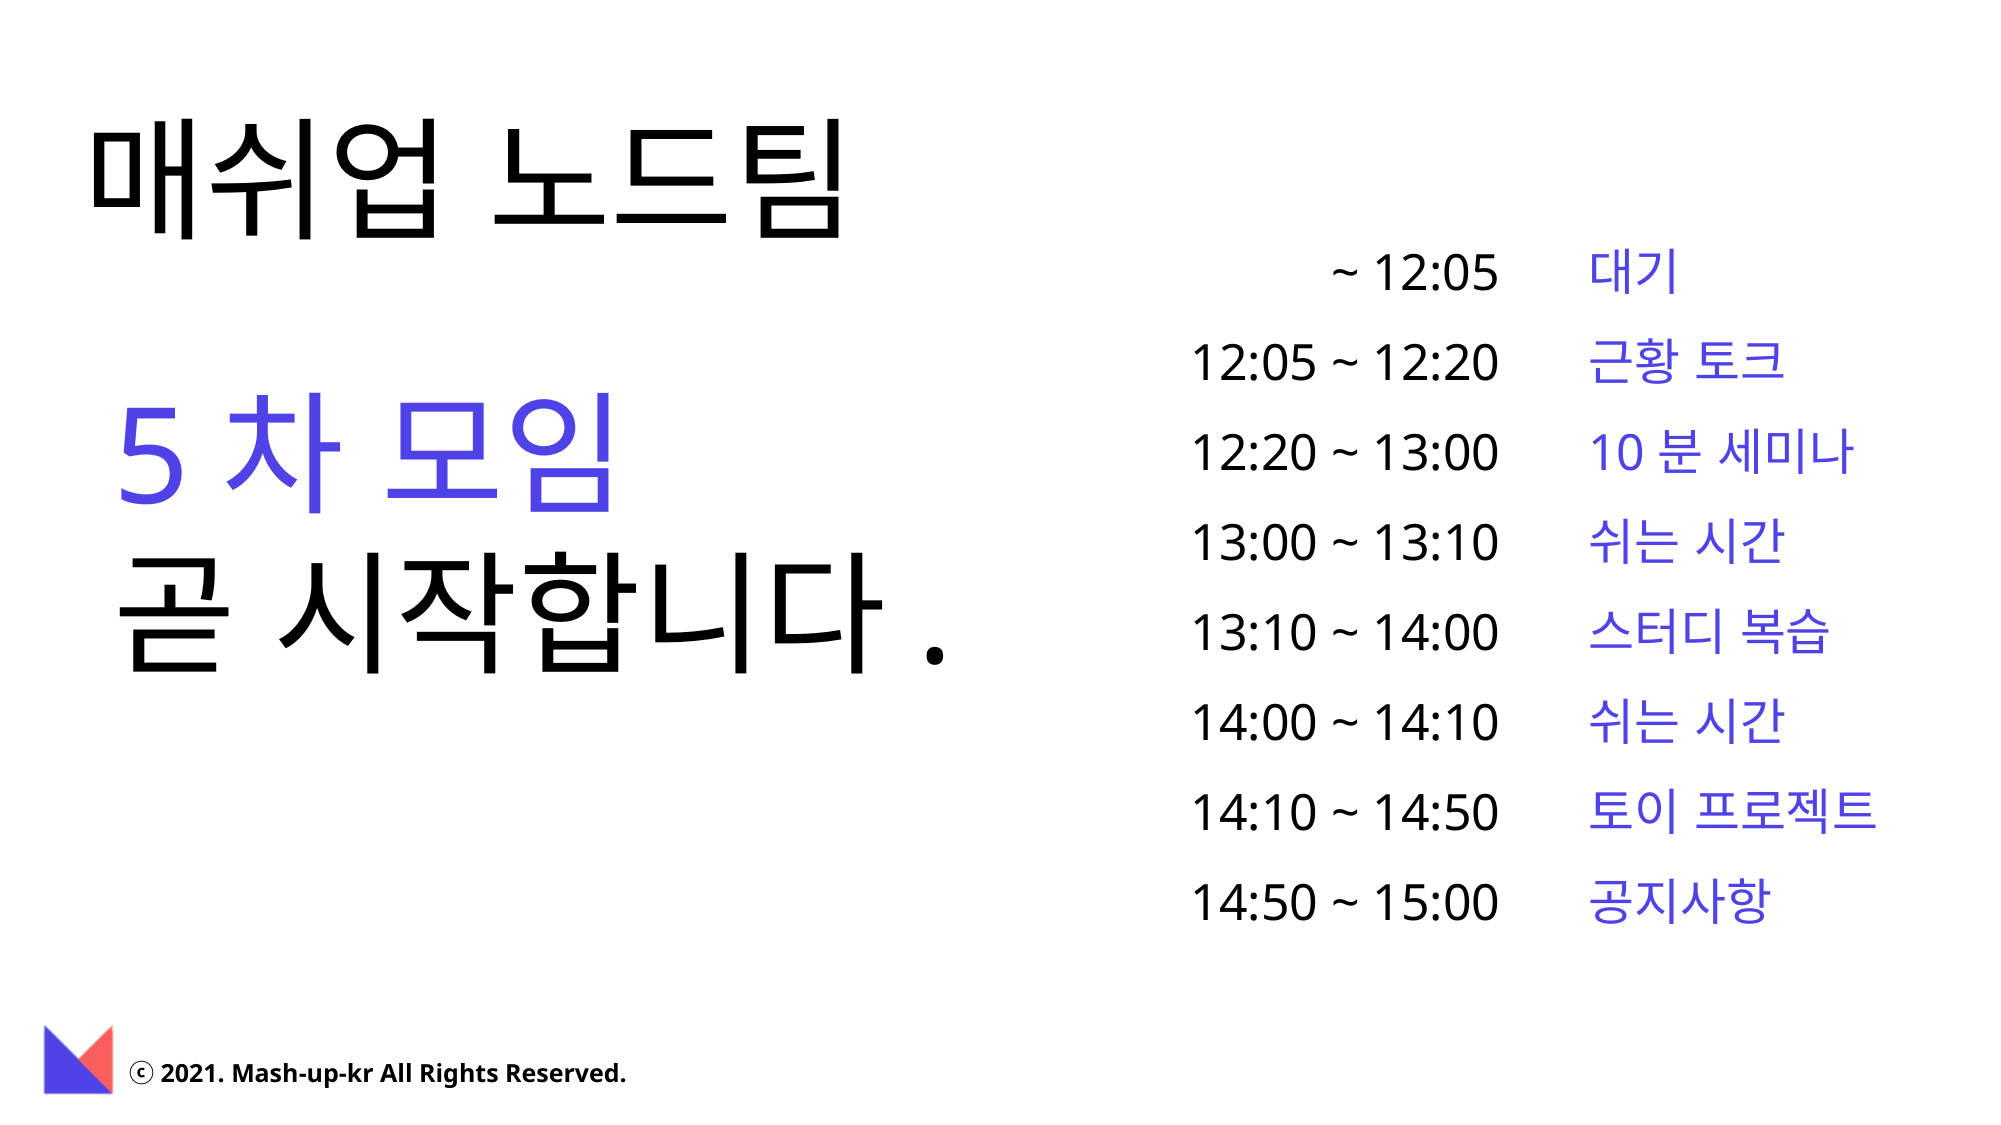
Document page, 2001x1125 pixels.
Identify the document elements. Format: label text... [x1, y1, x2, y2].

text_box 5차 모임 곧 시작합니다. [98, 363, 969, 698]
text_box 대기 근황 토크 10분 세미나 쉬는 시간 스터디 복습 쉬는 시간 토이 프로젝트 공지사항 [1573, 203, 1894, 938]
text_box ~ 12:05 12:05 ~ 12:20 12:20 ~ 13:00 13:00 ~ 13:10 13:10 ~ 14:00 14:00 ~ 14:10 14:10 ~ 14:50 14:50 ~ 15:00 [1175, 203, 1515, 938]
text_box ⓒ 2021. Mash-up-kr All Rights Reserved. [115, 1049, 643, 1095]
text_box 매쉬업 노드팀 [68, 88, 871, 264]
picture [41, 1024, 115, 1096]
